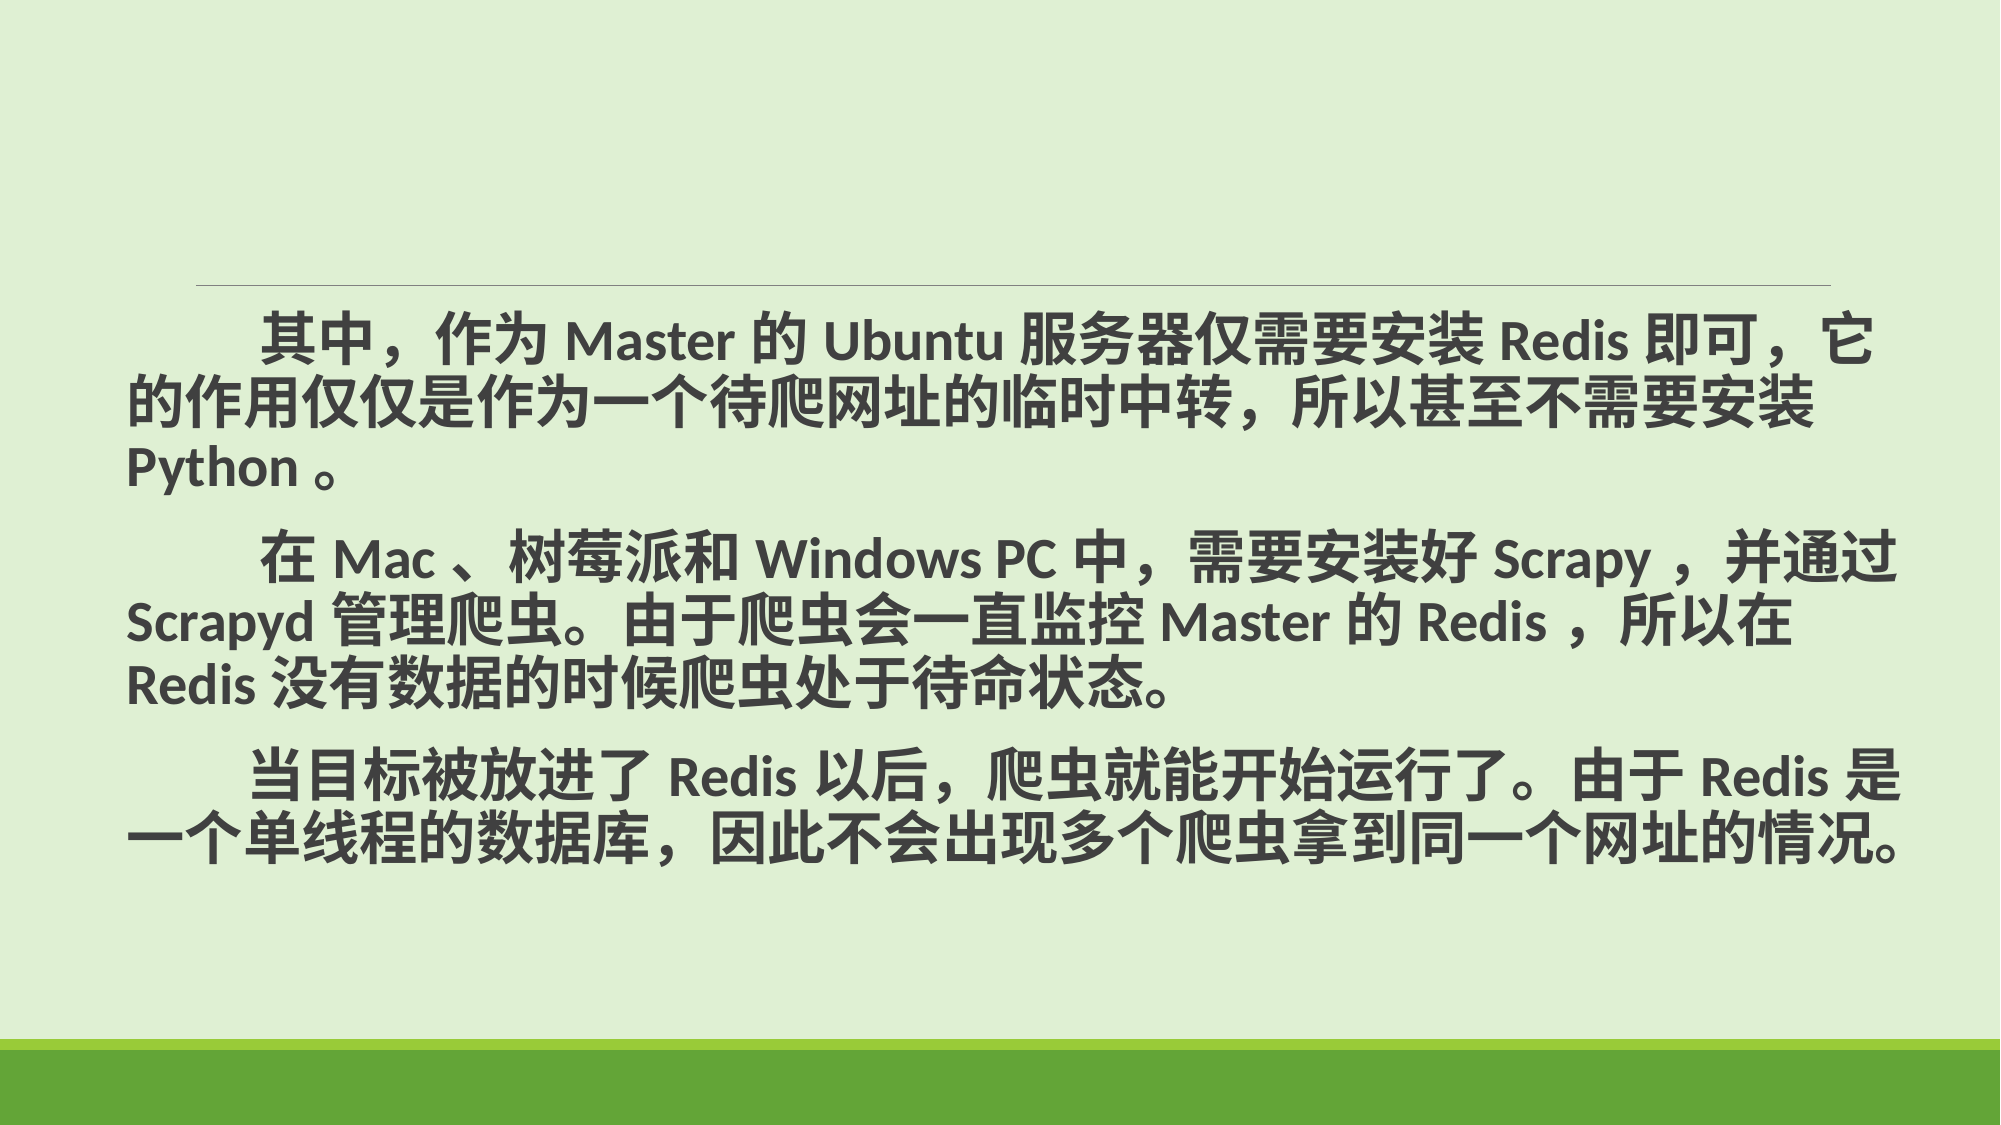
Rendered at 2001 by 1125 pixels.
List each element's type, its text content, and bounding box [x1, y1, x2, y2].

list 其中，作为Master的Ubuntu服务器仅需要安装Redis即可，它的作用仅仅是作为一个待爬网址的临时中转，所以甚至不需要安装Python。 在Mac、树莓派和Windows PC中，需要安装好Scrapy，并通过Scrapyd管理爬虫。由于爬虫会一直监控Master的Redis，所以在Redis没有数据的时候爬虫处于待命状态。 当目标被放进了Redis以后，爬虫就能开始运行了。由于Redis是一个单线程的数据库，因此不会出现多个爬虫拿到同一个网址的情况。 [111, 302, 1918, 963]
